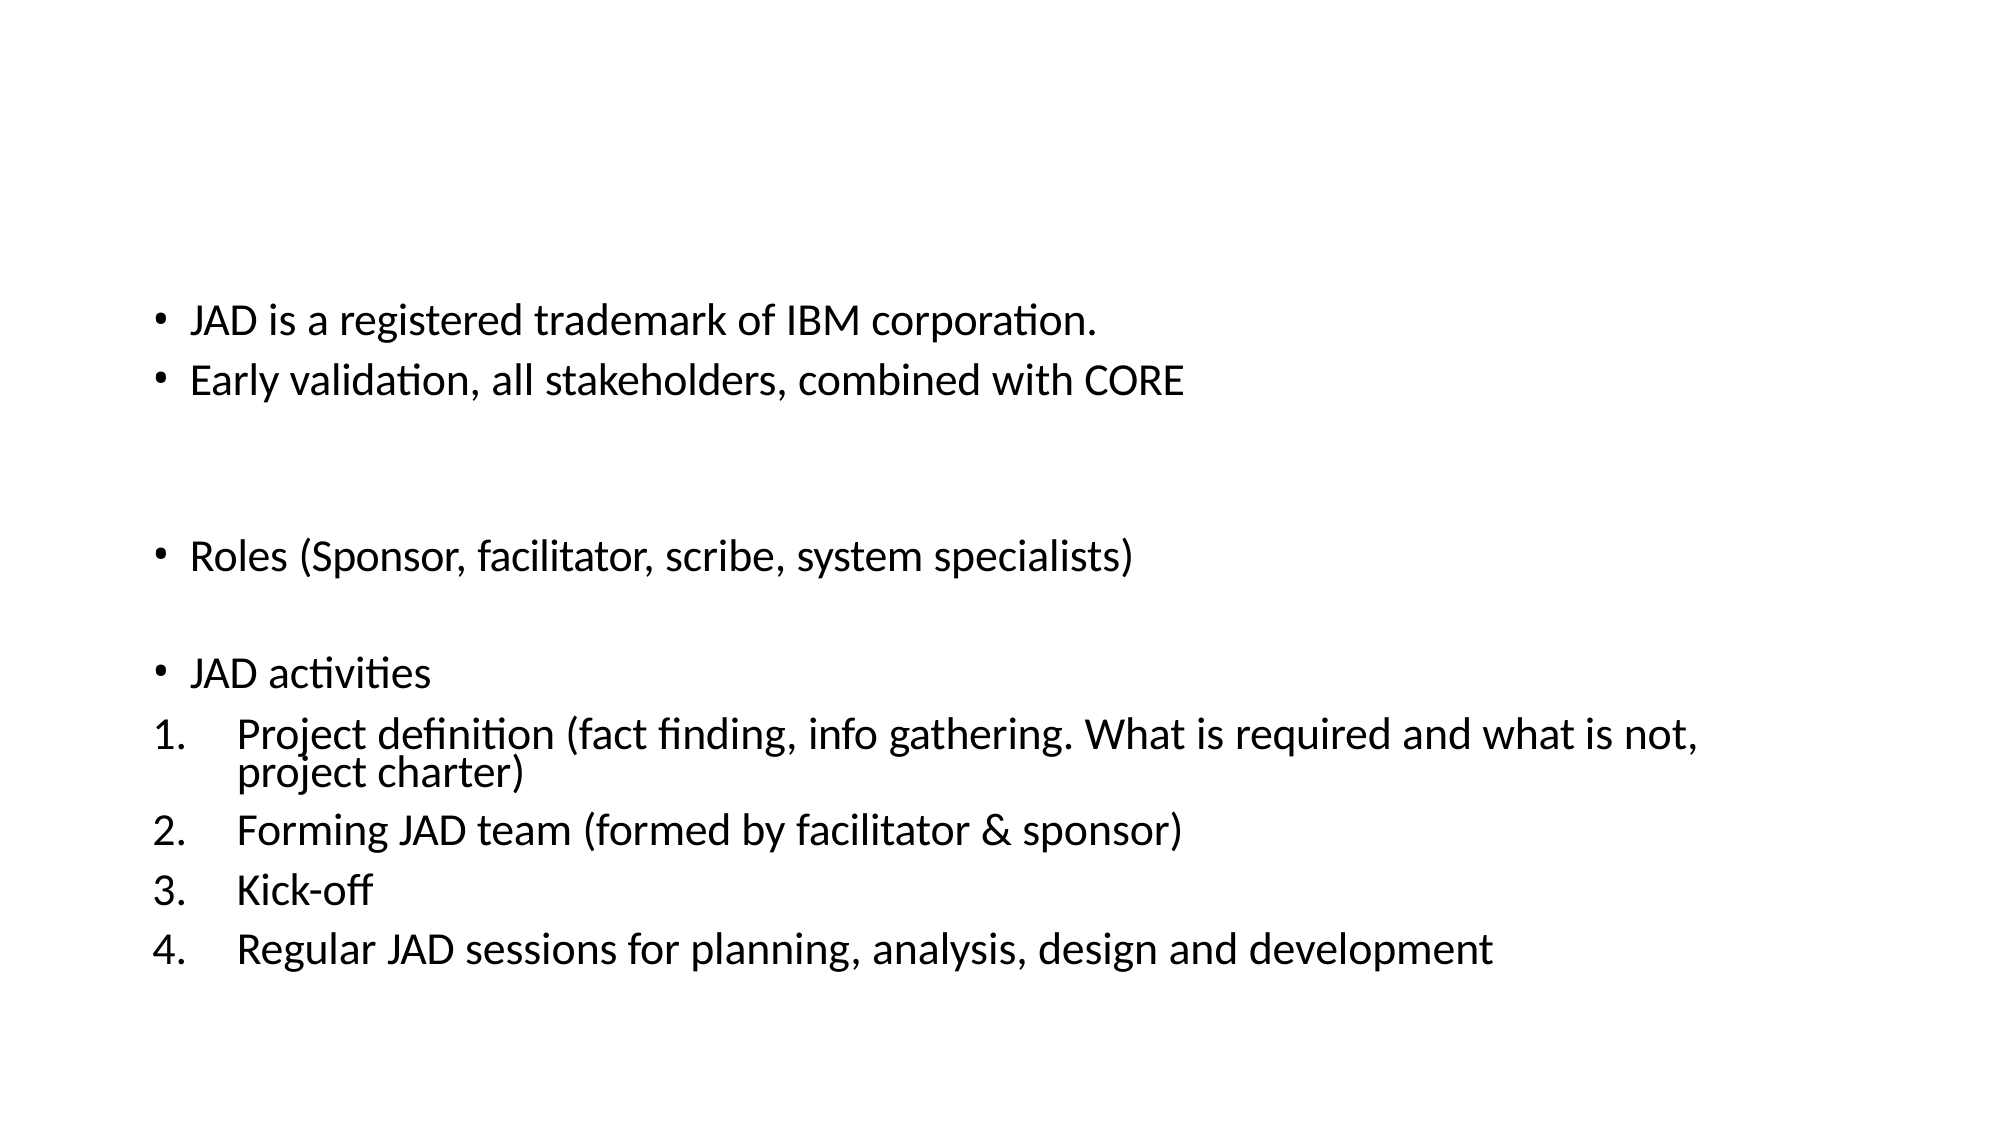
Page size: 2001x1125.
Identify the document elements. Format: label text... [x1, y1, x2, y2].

text_box JAD is a registered trademark of IBM corporation. Early validation, all stakeholders, combined with CORE Roles (Sponsor, facilitator, scribe, system specialists) JAD activities Project definition (fact finding, info gathering. What is required and what is not, project charter) Forming JAD team (formed by facilitator & sponsor) Kick-off Regular JAD sessions for planning, analysis, design and development [150, 283, 1714, 974]
